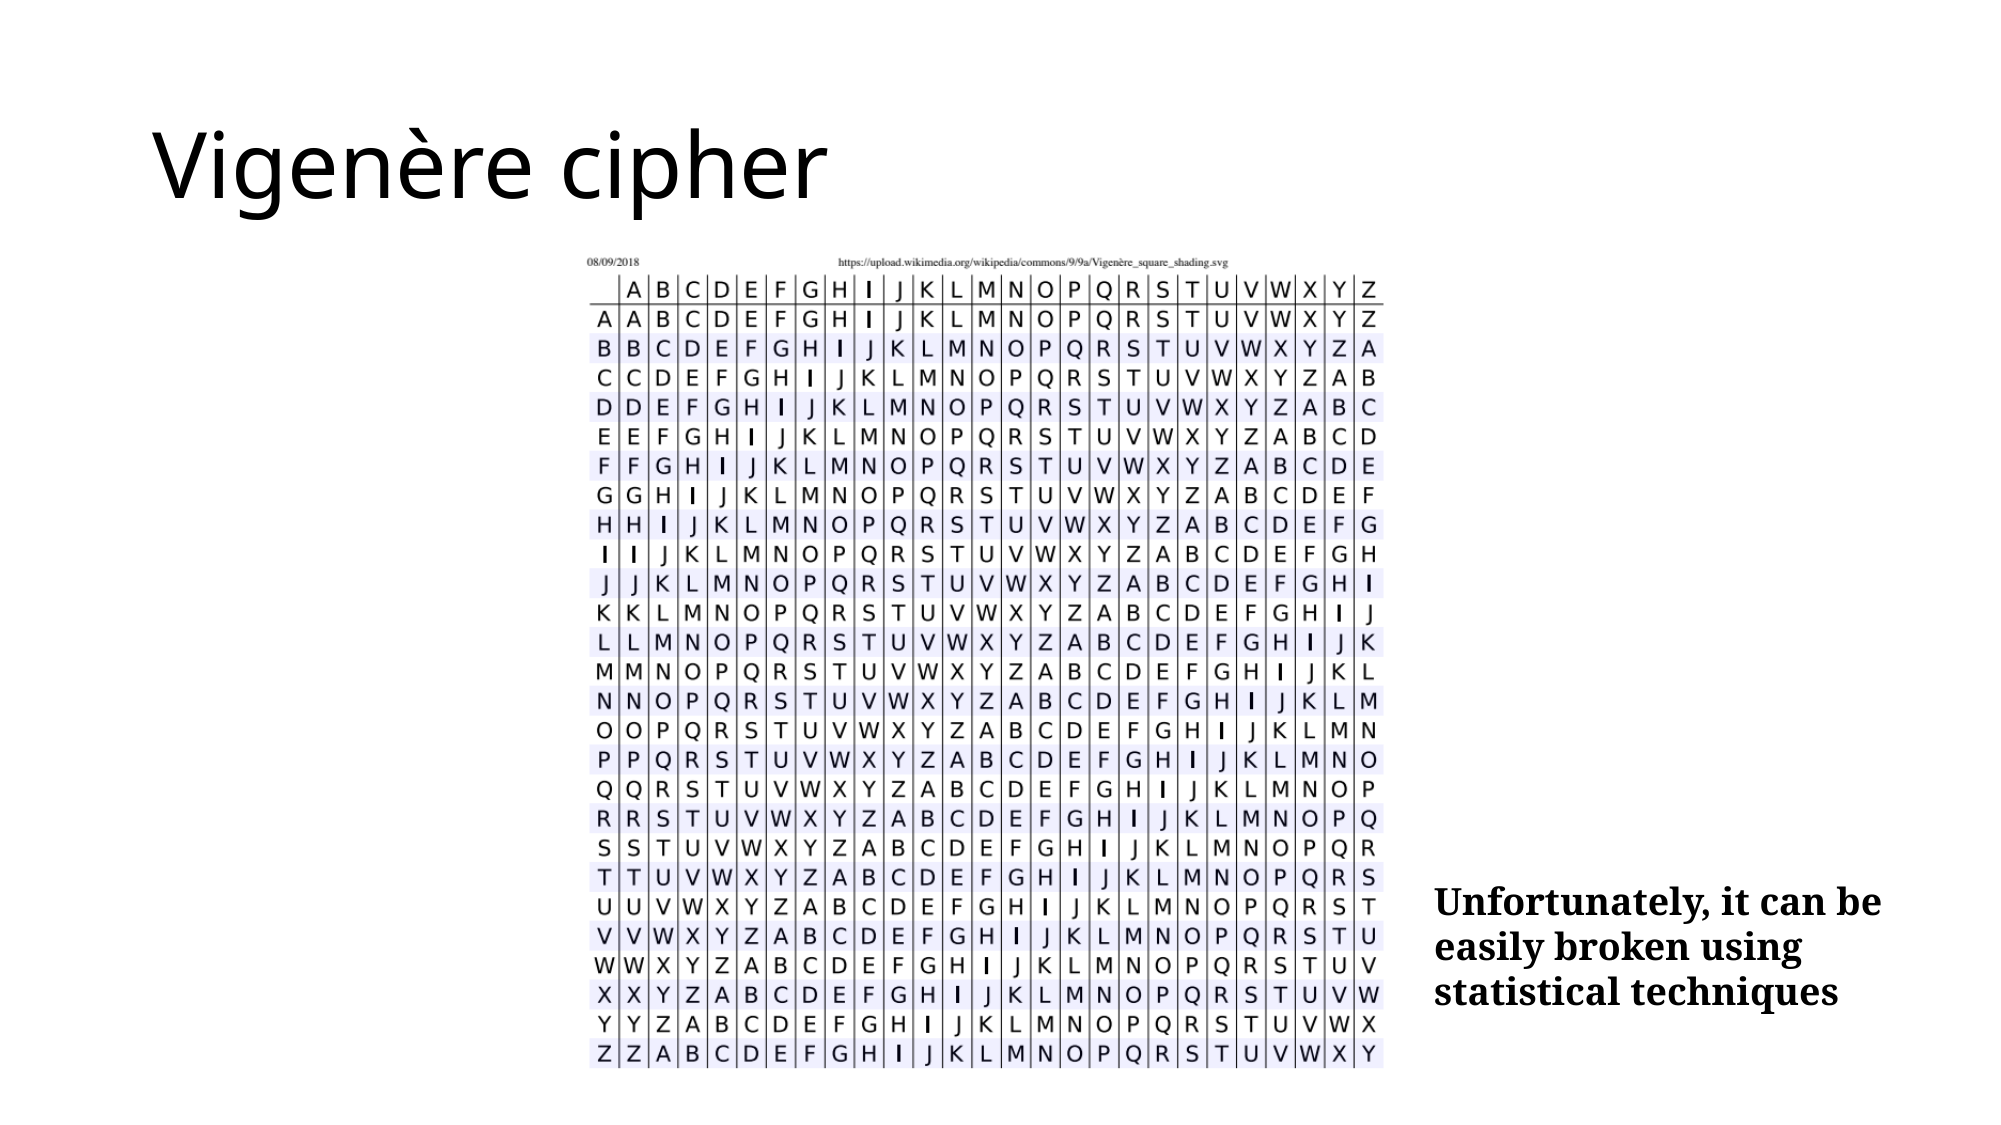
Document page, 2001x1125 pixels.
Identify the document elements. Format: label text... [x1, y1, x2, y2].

title Vigenère cipher [137, 59, 1863, 278]
picture [550, 235, 1420, 1077]
text_box Unfortunately, it can be easily broken using statistical techniques [1420, 871, 1970, 1021]
